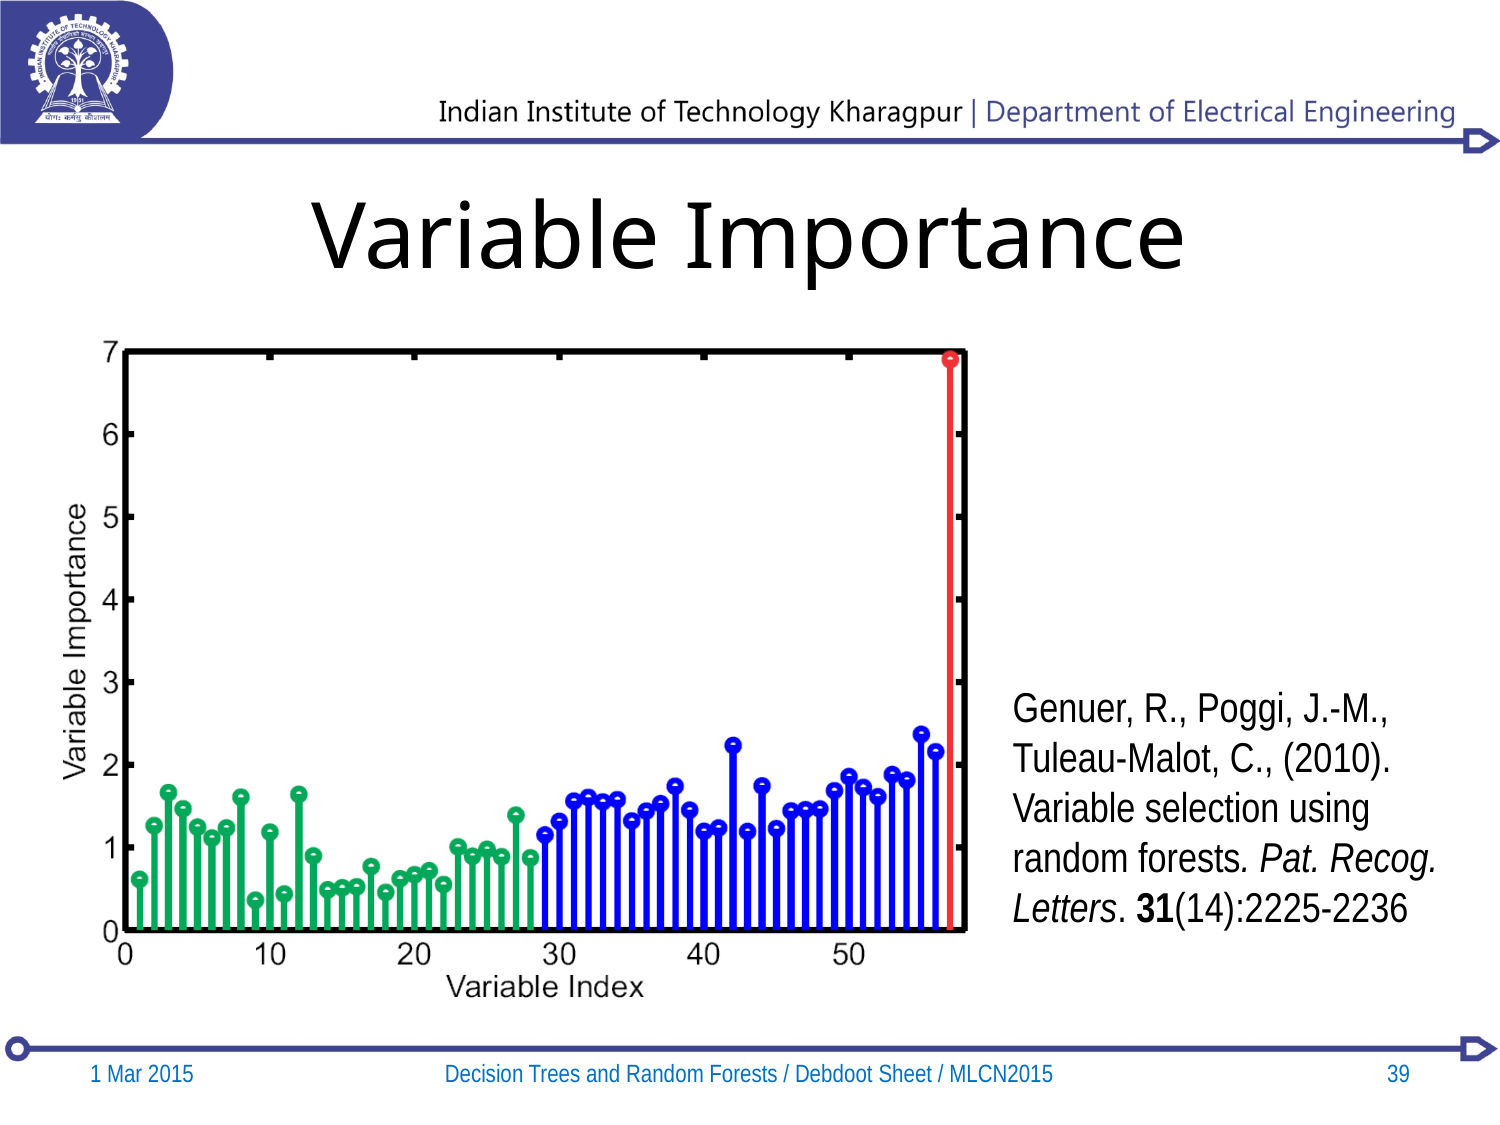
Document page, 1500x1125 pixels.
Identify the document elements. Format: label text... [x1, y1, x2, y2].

text_box Genuer, R., Poggi, J.-M., Tuleau-Malot, C., (2010). Variable selection using random forests. Pat. Recog. Letters. 31(14):2225-2236 [998, 672, 1471, 938]
picture [0, 0, 1500, 1125]
slide_number 39 [1093, 1042, 1425, 1103]
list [52, 337, 978, 1006]
title Variable Importance [75, 149, 1425, 315]
footer Decision Trees and Random Forests / Debdoot Sheet / MLCN2015 [407, 1042, 1093, 1103]
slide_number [75, 1042, 407, 1103]
